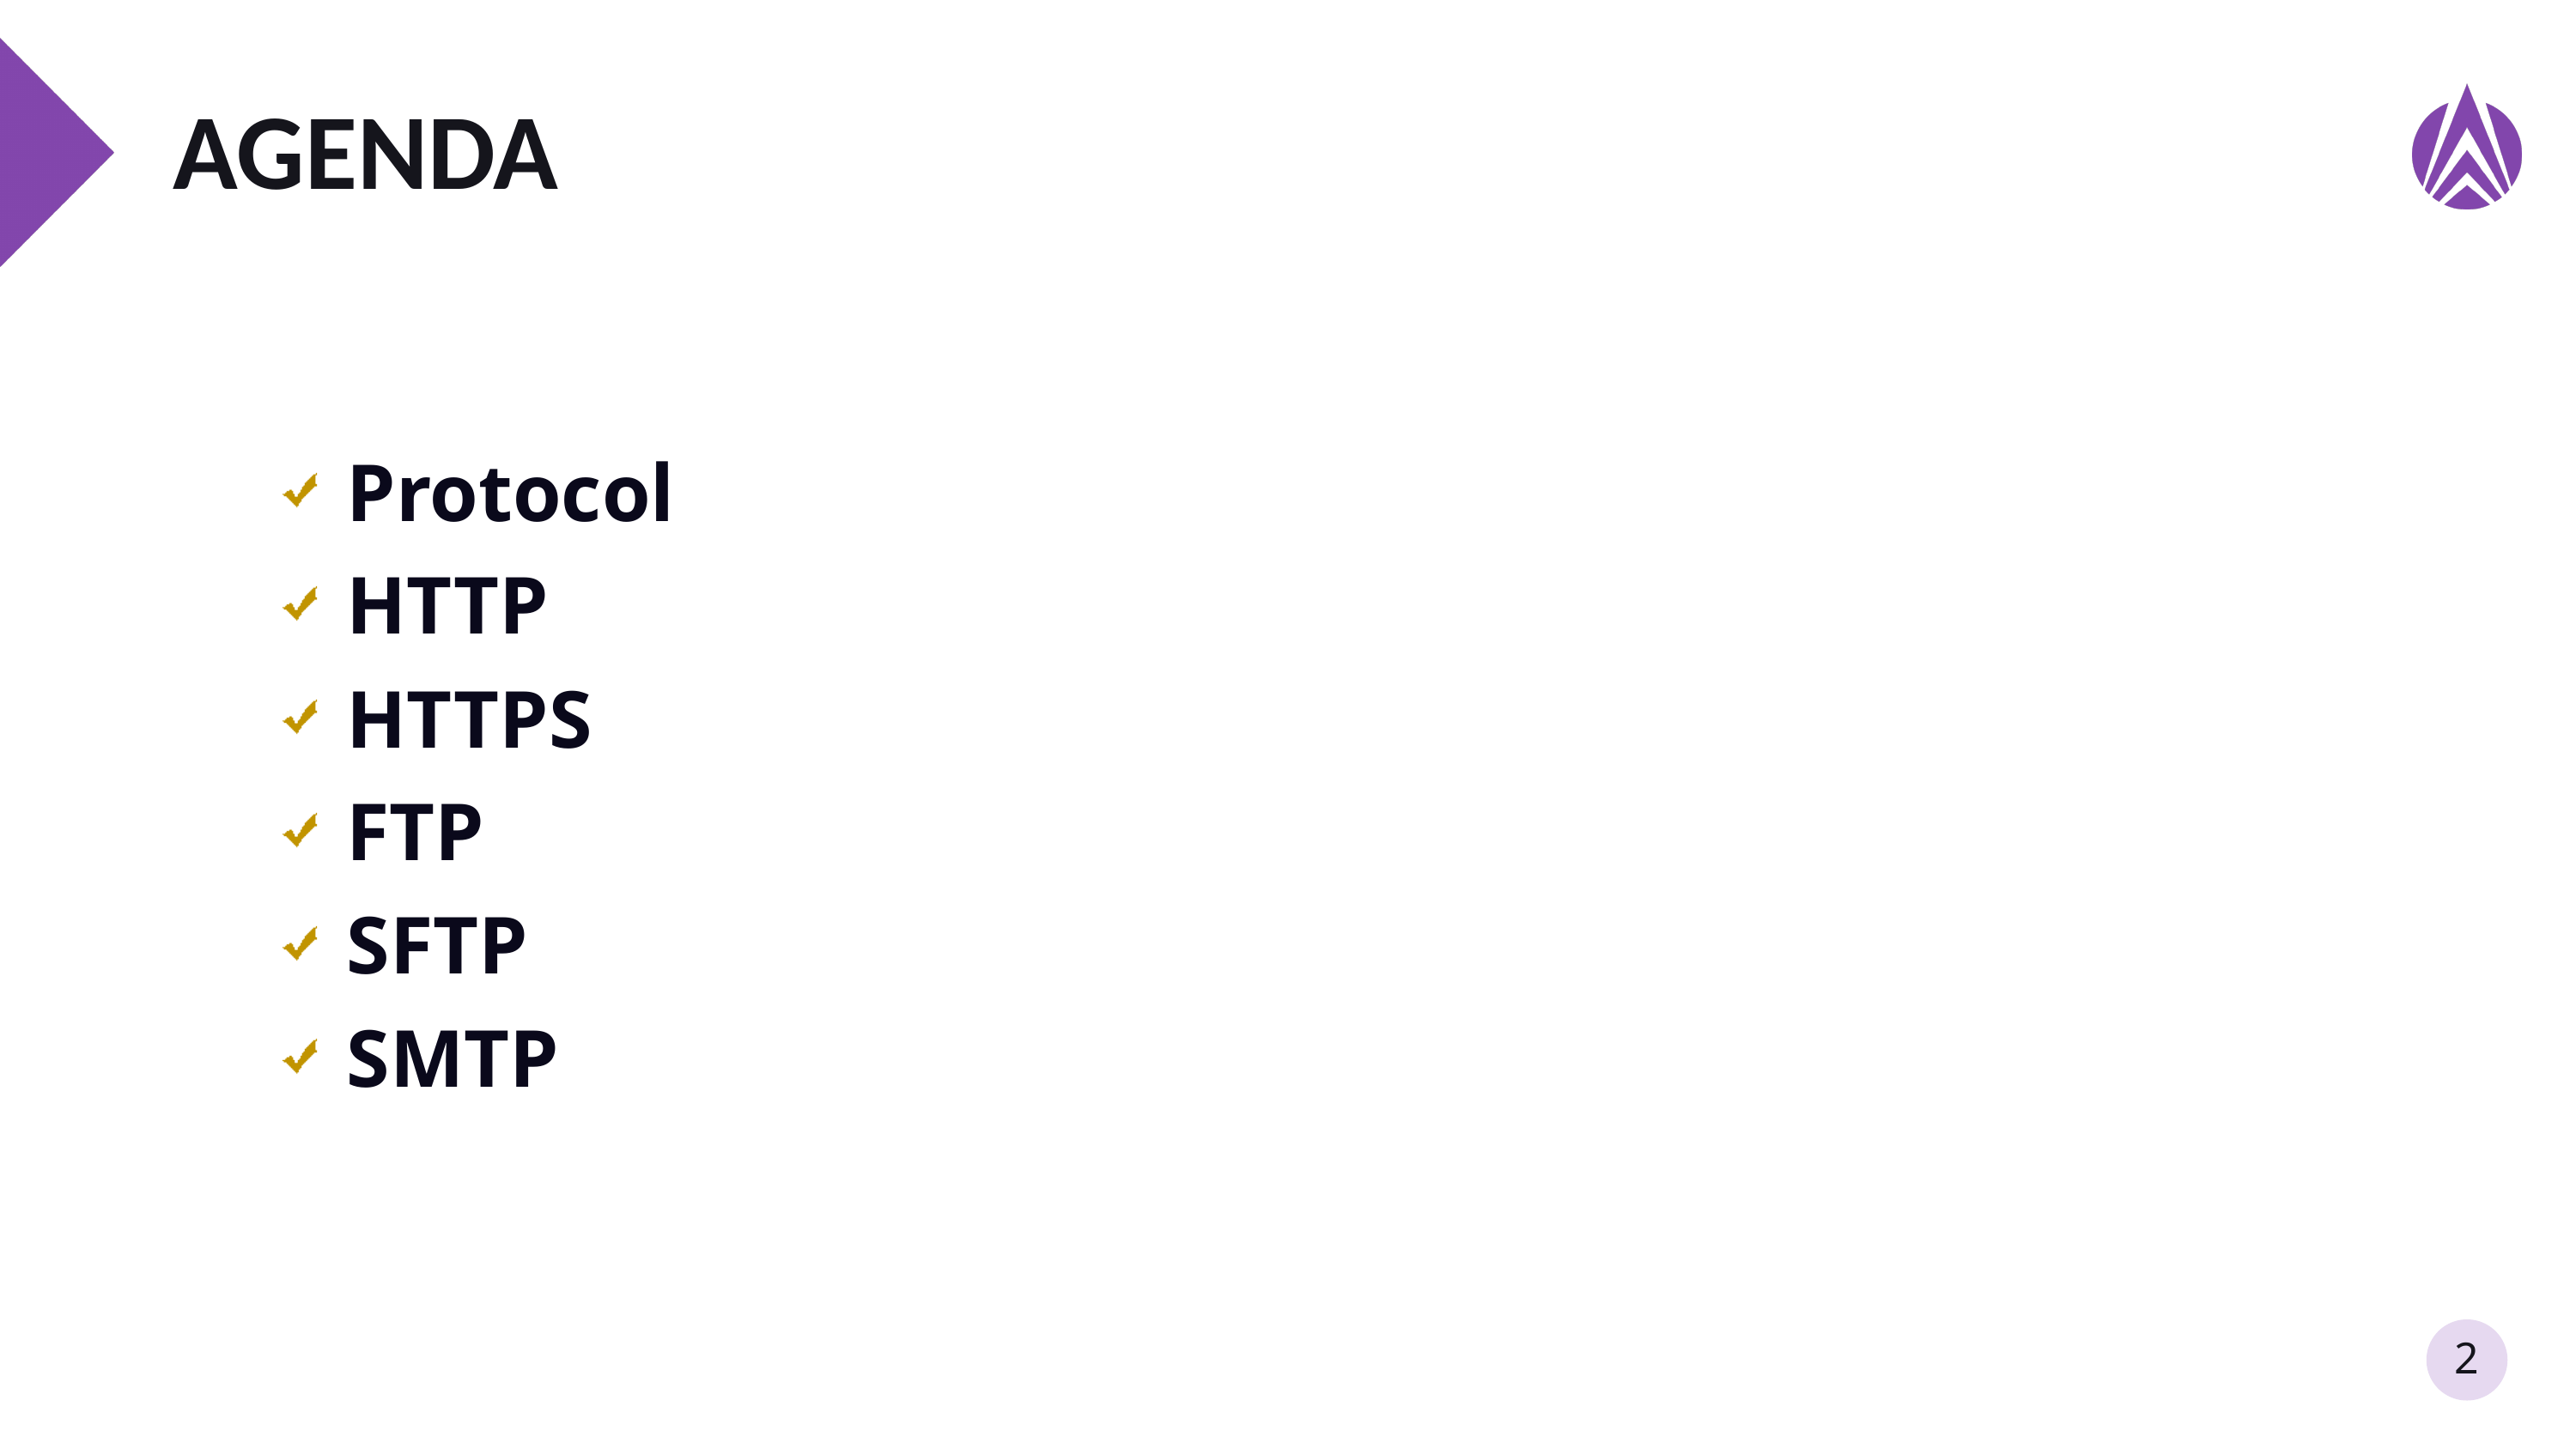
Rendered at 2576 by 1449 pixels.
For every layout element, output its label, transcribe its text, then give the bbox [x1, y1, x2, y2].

title agenda [173, 107, 2357, 212]
picture [0, 38, 114, 267]
picture [271, 802, 327, 858]
picture [271, 915, 327, 971]
text_box Protocol HTTP HTTPS FTP SFTP SMTP [258, 416, 689, 1223]
picture [2412, 83, 2522, 209]
picture [271, 575, 327, 631]
picture [271, 688, 327, 744]
picture [271, 462, 327, 518]
picture [271, 1028, 327, 1084]
